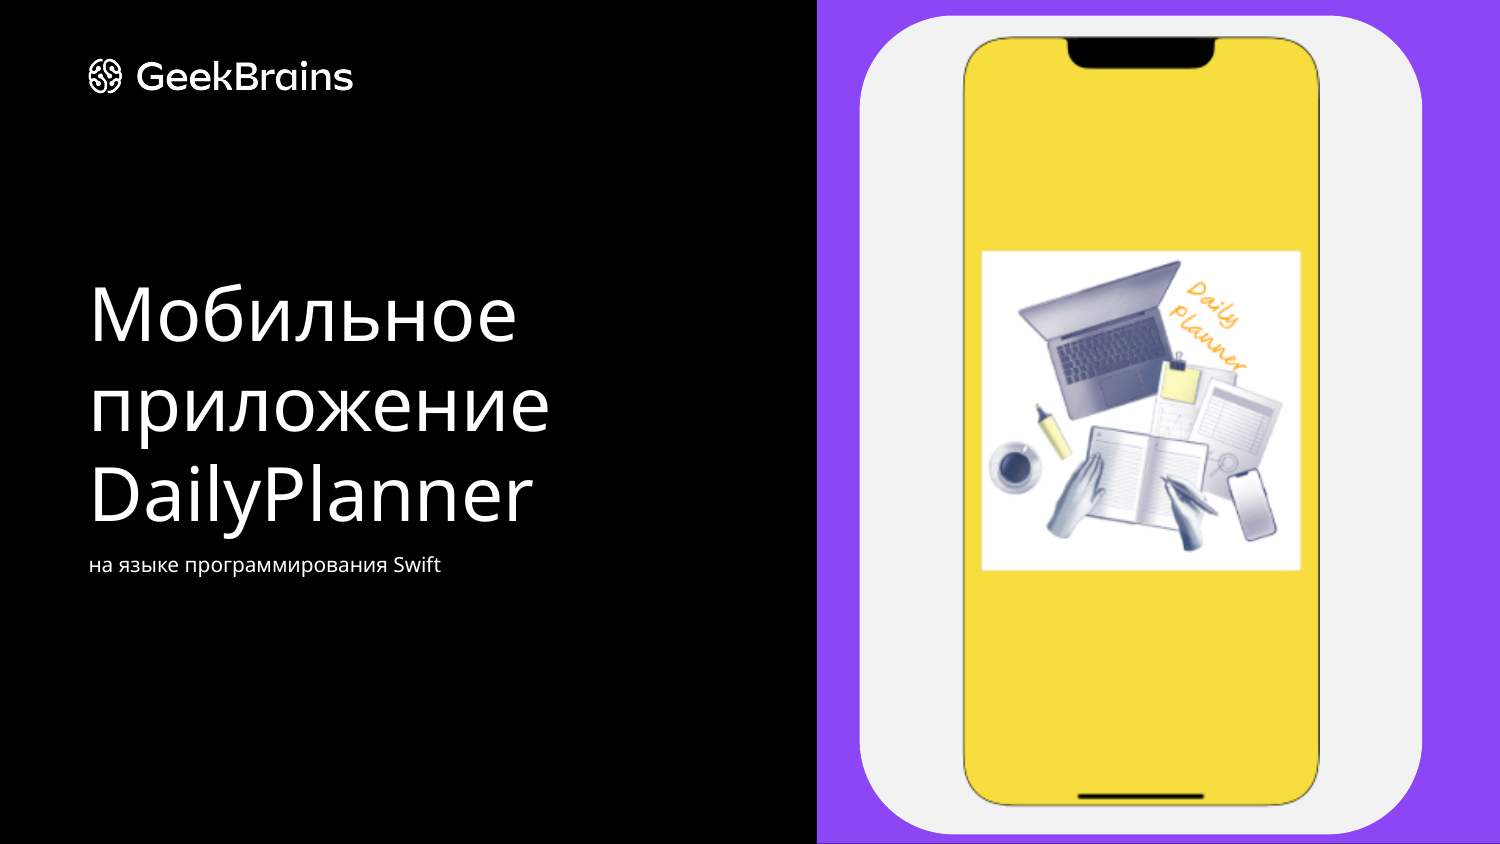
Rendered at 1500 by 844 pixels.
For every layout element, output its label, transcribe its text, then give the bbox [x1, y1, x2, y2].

picture [88, 58, 353, 94]
title Мобильное приложение DailyPlanner [88, 118, 721, 536]
subtitle на языке программирования Swift [88, 536, 724, 844]
picture [961, 34, 1321, 809]
text_box мсто для иллюстрации [859, 15, 1423, 835]
